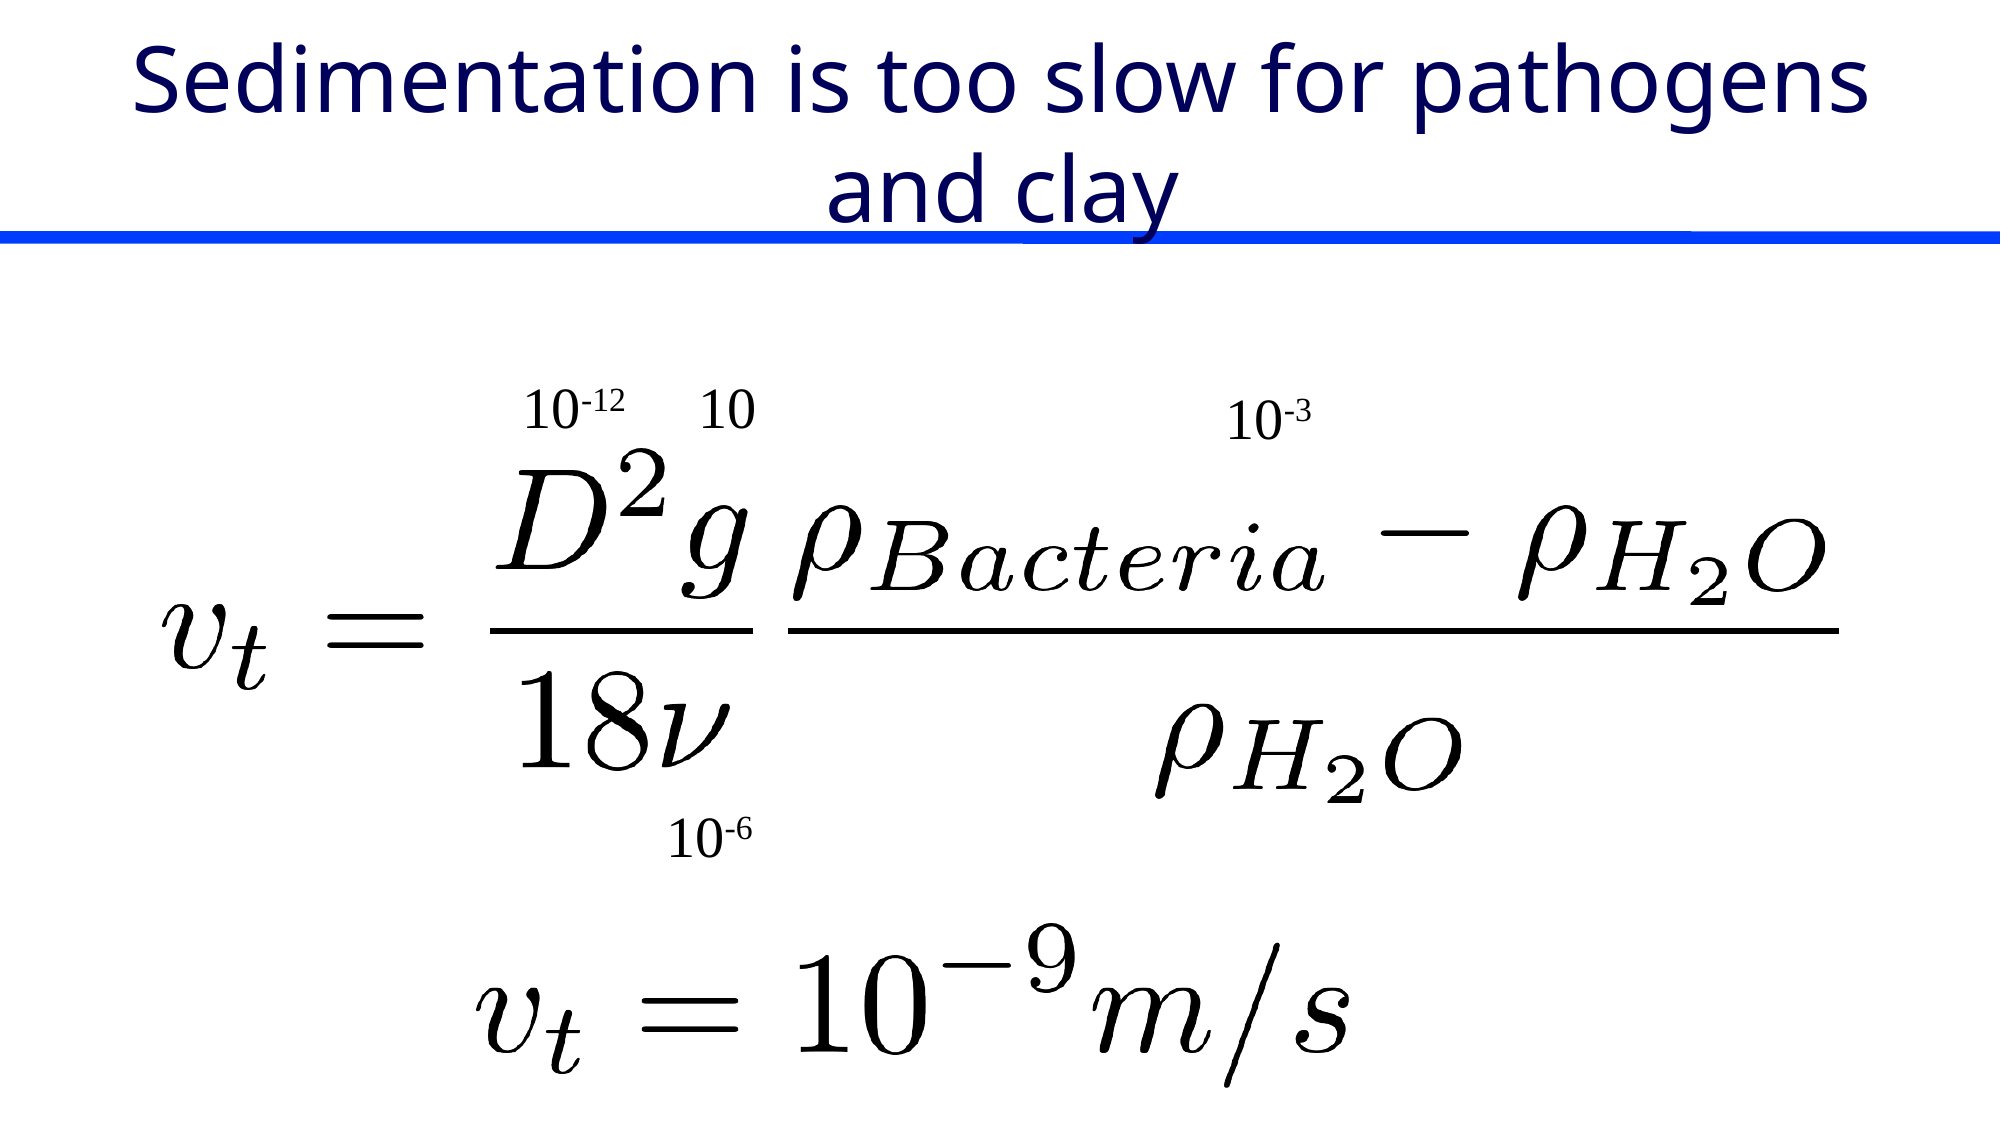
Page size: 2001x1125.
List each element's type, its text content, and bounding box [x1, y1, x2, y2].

text_box 10-3 [1210, 373, 1349, 448]
picture [475, 923, 1349, 1088]
text_box 10-12 [507, 362, 642, 448]
text_box 10 [683, 362, 790, 448]
text_box 10-6 [651, 814, 790, 877]
title Sedimentation is too slow for pathogens and clay [75, 37, 1930, 225]
picture [161, 448, 1839, 803]
